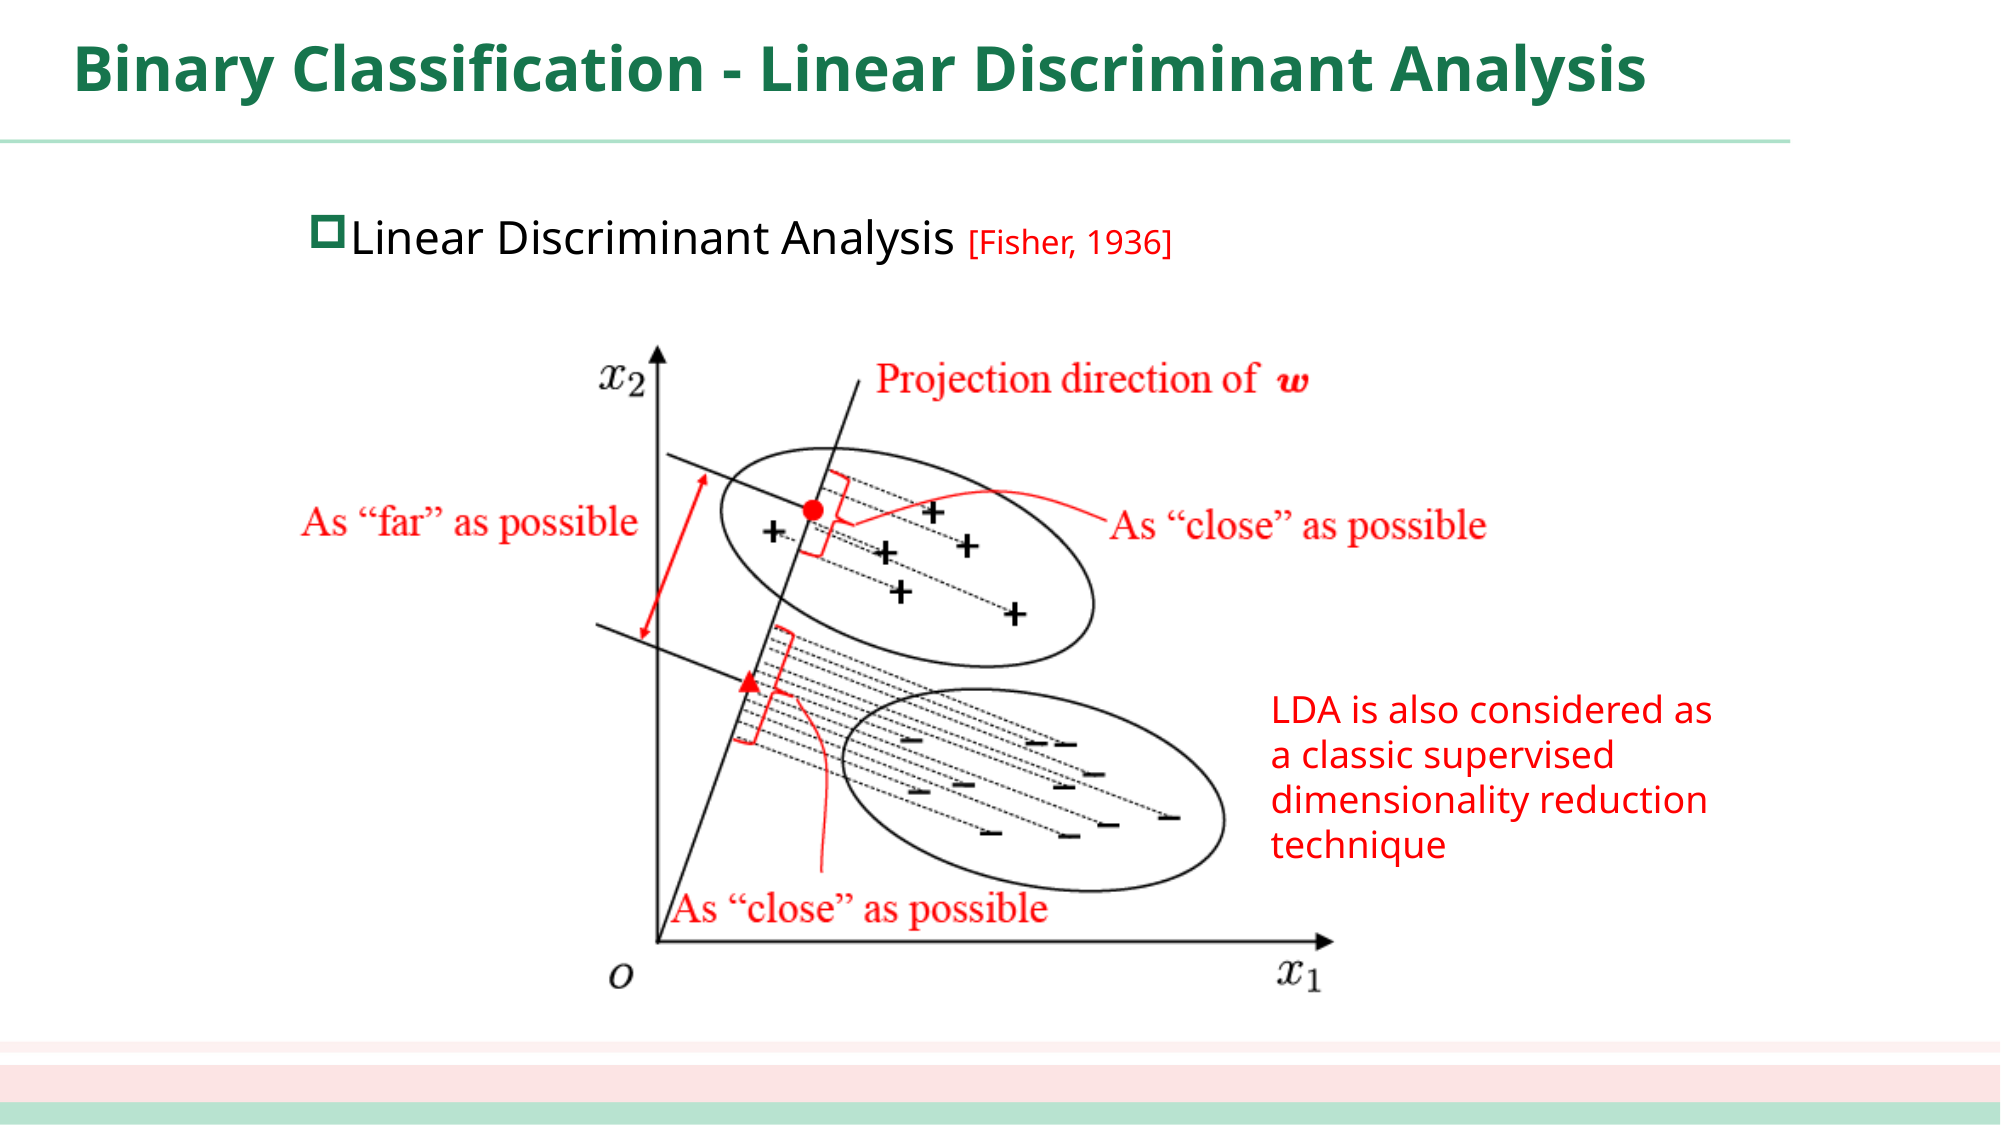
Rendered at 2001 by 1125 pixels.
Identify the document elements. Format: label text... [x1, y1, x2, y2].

title Binary Classification - Linear Discriminant Analysis [56, 7, 1947, 135]
picture [0, 0, 2001, 1125]
text_box LDA is also considered as a classic supervised dimensionality reduction technique [1516, 678, 1758, 874]
list Linear Discriminant Analysis [Fisher, 1936] [292, 207, 1707, 283]
